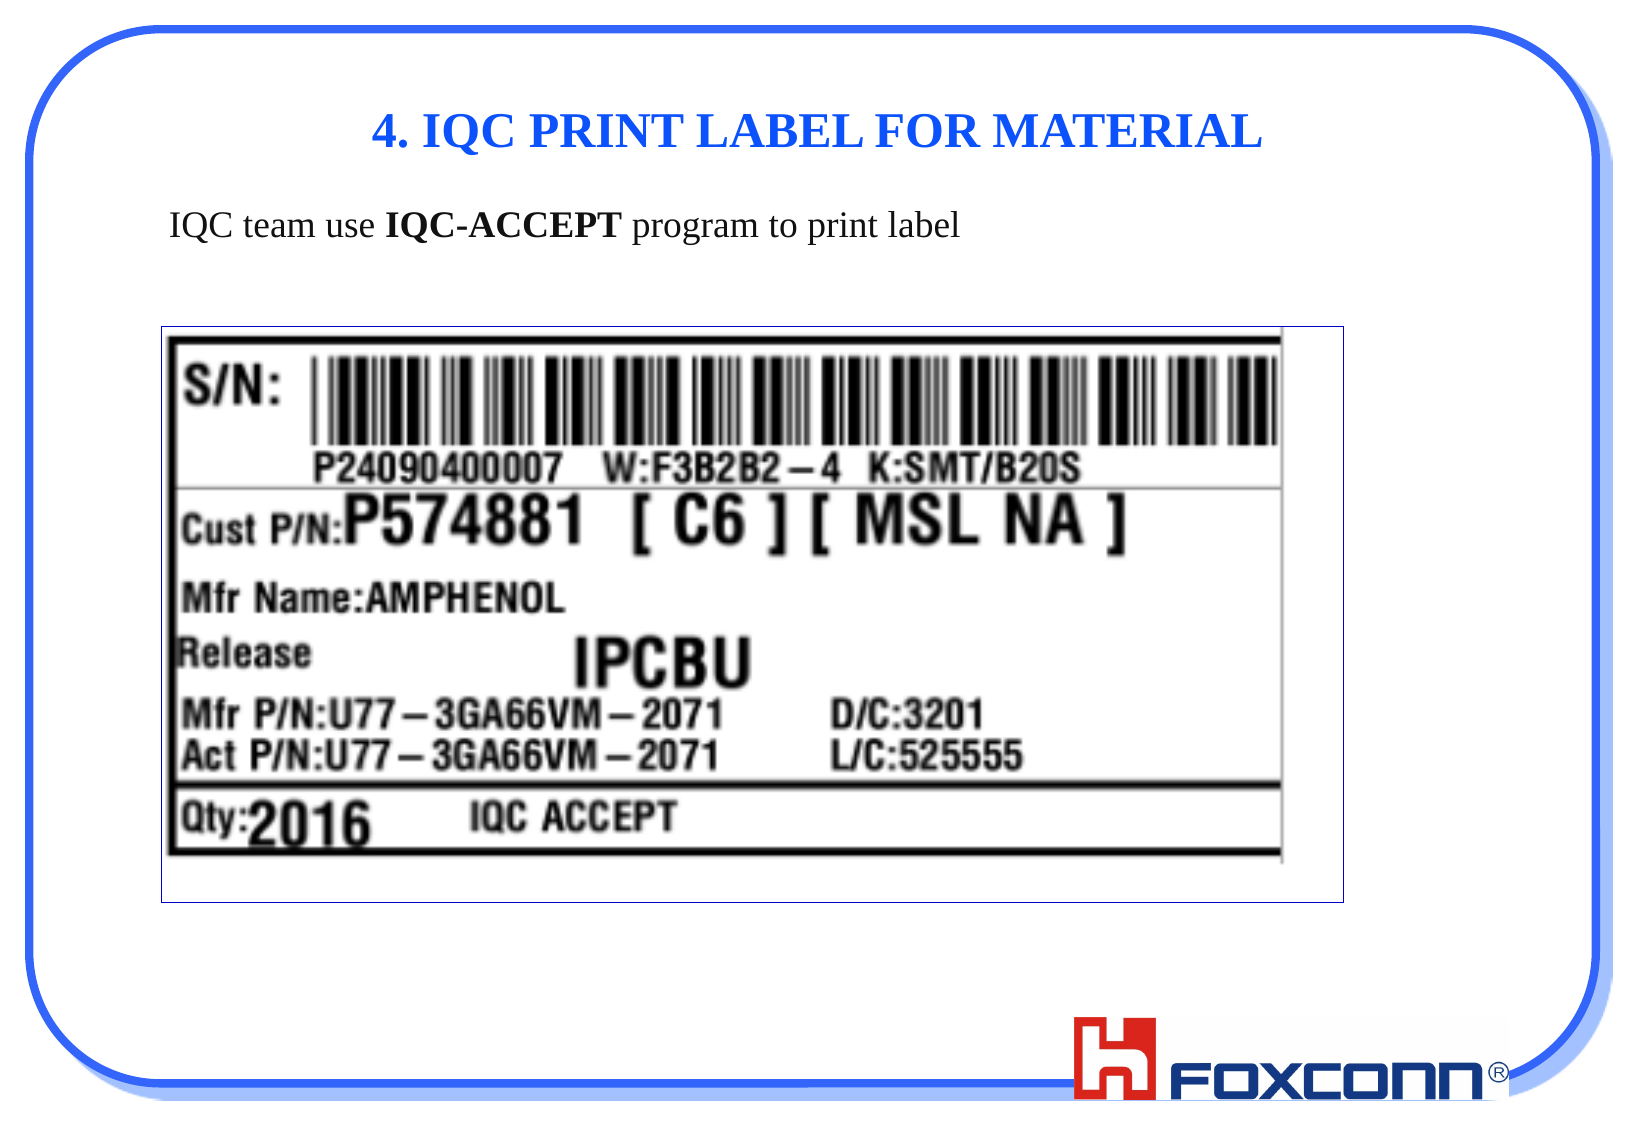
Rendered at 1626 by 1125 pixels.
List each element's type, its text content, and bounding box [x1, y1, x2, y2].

text_box 4. IQC PRINT LABEL FOR MATERIAL [357, 89, 1279, 165]
text_box IQC team use IQC-ACCEPT program to print label [154, 192, 986, 252]
picture [1074, 1017, 1509, 1100]
picture [161, 326, 1345, 903]
